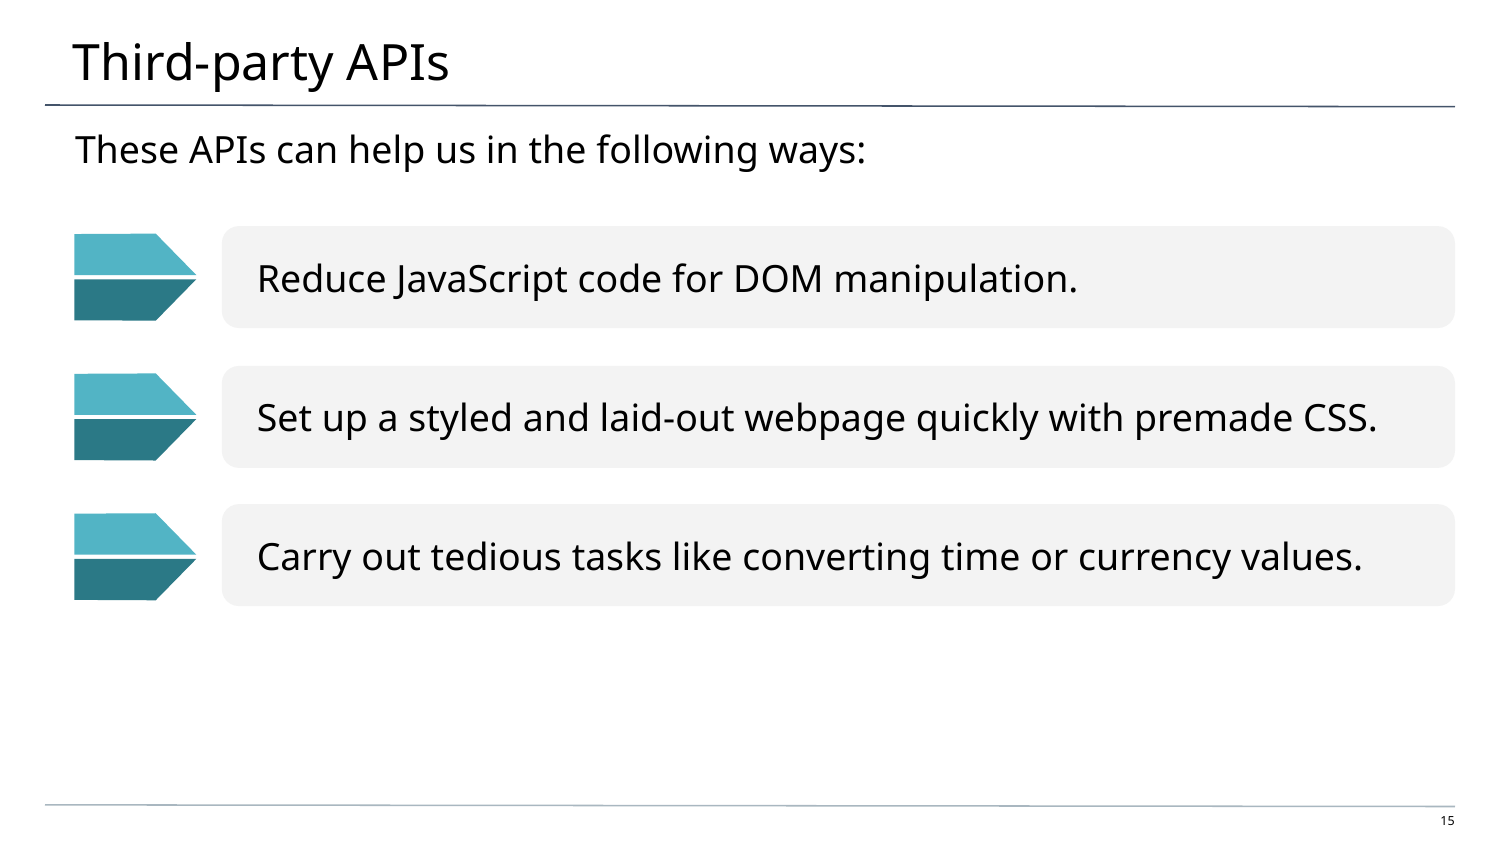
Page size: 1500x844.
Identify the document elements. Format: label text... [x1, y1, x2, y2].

text_box [74, 419, 197, 461]
text_box [74, 558, 197, 601]
subtitle These APIs can help us in the following ways: [0, 110, 1500, 171]
text_box [74, 513, 197, 555]
text_box Carry out tedious tasks like converting time or currency values. [221, 504, 1456, 607]
text_box Set up a styled and laid-out webpage quickly with premade CSS. [221, 365, 1456, 468]
text_box [74, 233, 197, 276]
title Third-party APIs [0, 0, 1500, 88]
text_box [74, 373, 197, 415]
text_box Reduce JavaScript code for DOM manipulation. [221, 226, 1456, 329]
text_box [74, 279, 197, 321]
